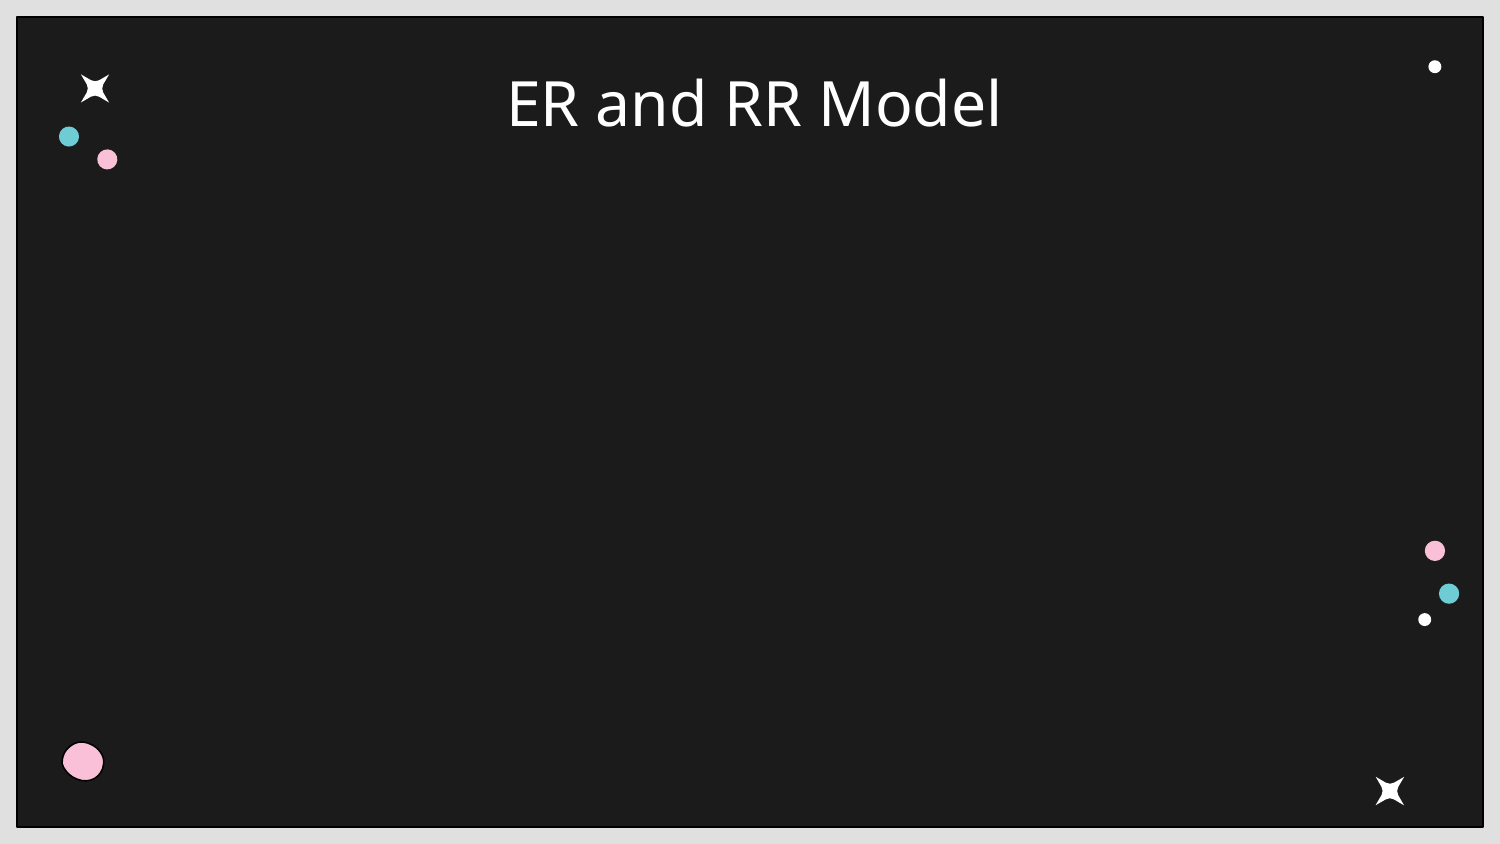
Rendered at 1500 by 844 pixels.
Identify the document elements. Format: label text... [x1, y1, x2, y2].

text_box ER and RR Model [491, 56, 1045, 147]
